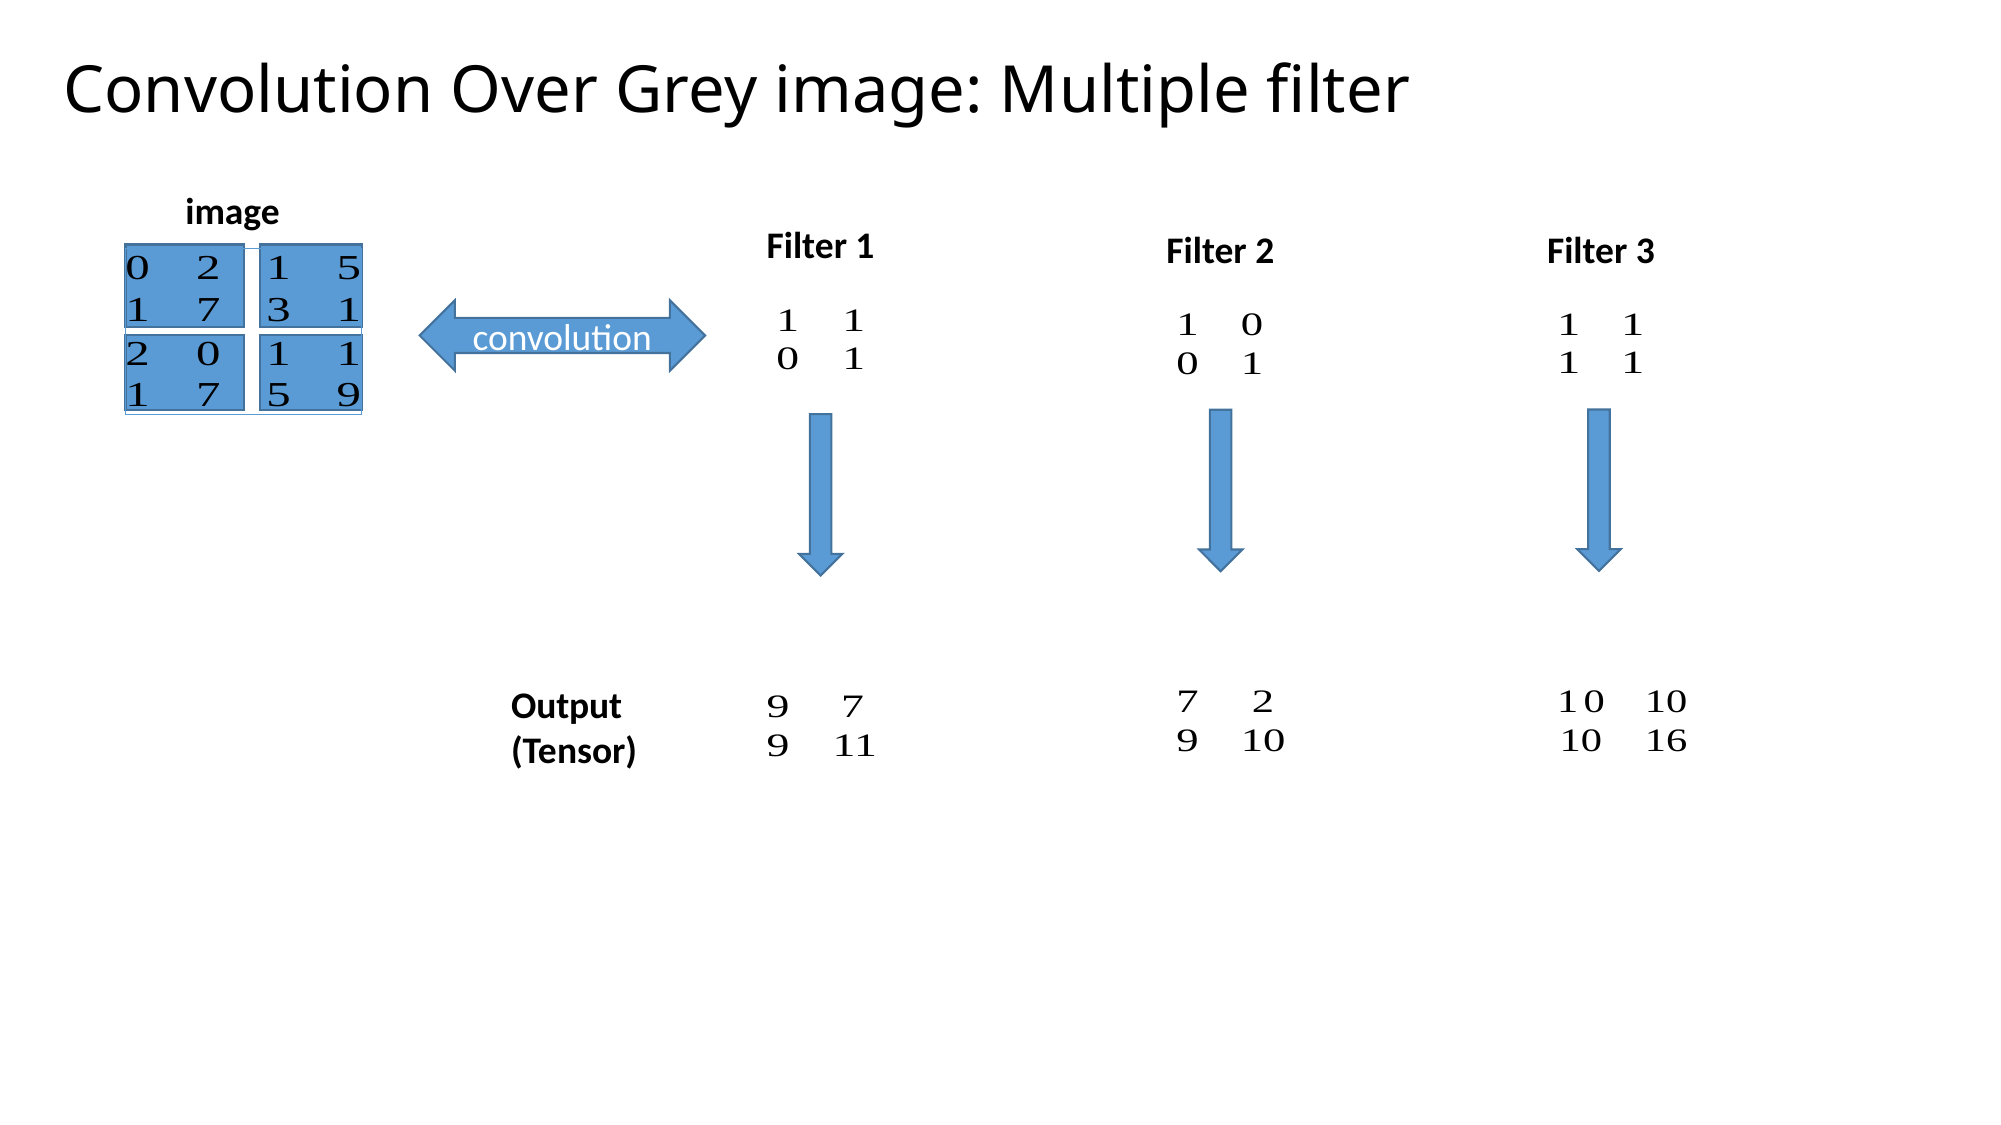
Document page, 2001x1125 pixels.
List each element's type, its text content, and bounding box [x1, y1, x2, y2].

text_box [259, 334, 361, 411]
text_box [1574, 408, 1624, 573]
text_box Output (Tensor) [496, 673, 653, 779]
text_box [126, 334, 245, 411]
title Convolution Over Grey image: Multiple filter [48, 48, 1774, 135]
text_box [124, 243, 245, 328]
text_box convolution [418, 297, 707, 374]
text_box [259, 243, 363, 328]
text_box Filter 2 [1151, 218, 1290, 278]
text_box Filter 1 [751, 214, 890, 274]
text_box Filter 3 [1532, 218, 1671, 278]
text_box [796, 413, 845, 577]
text_box [1196, 408, 1245, 573]
text_box image [170, 179, 296, 240]
